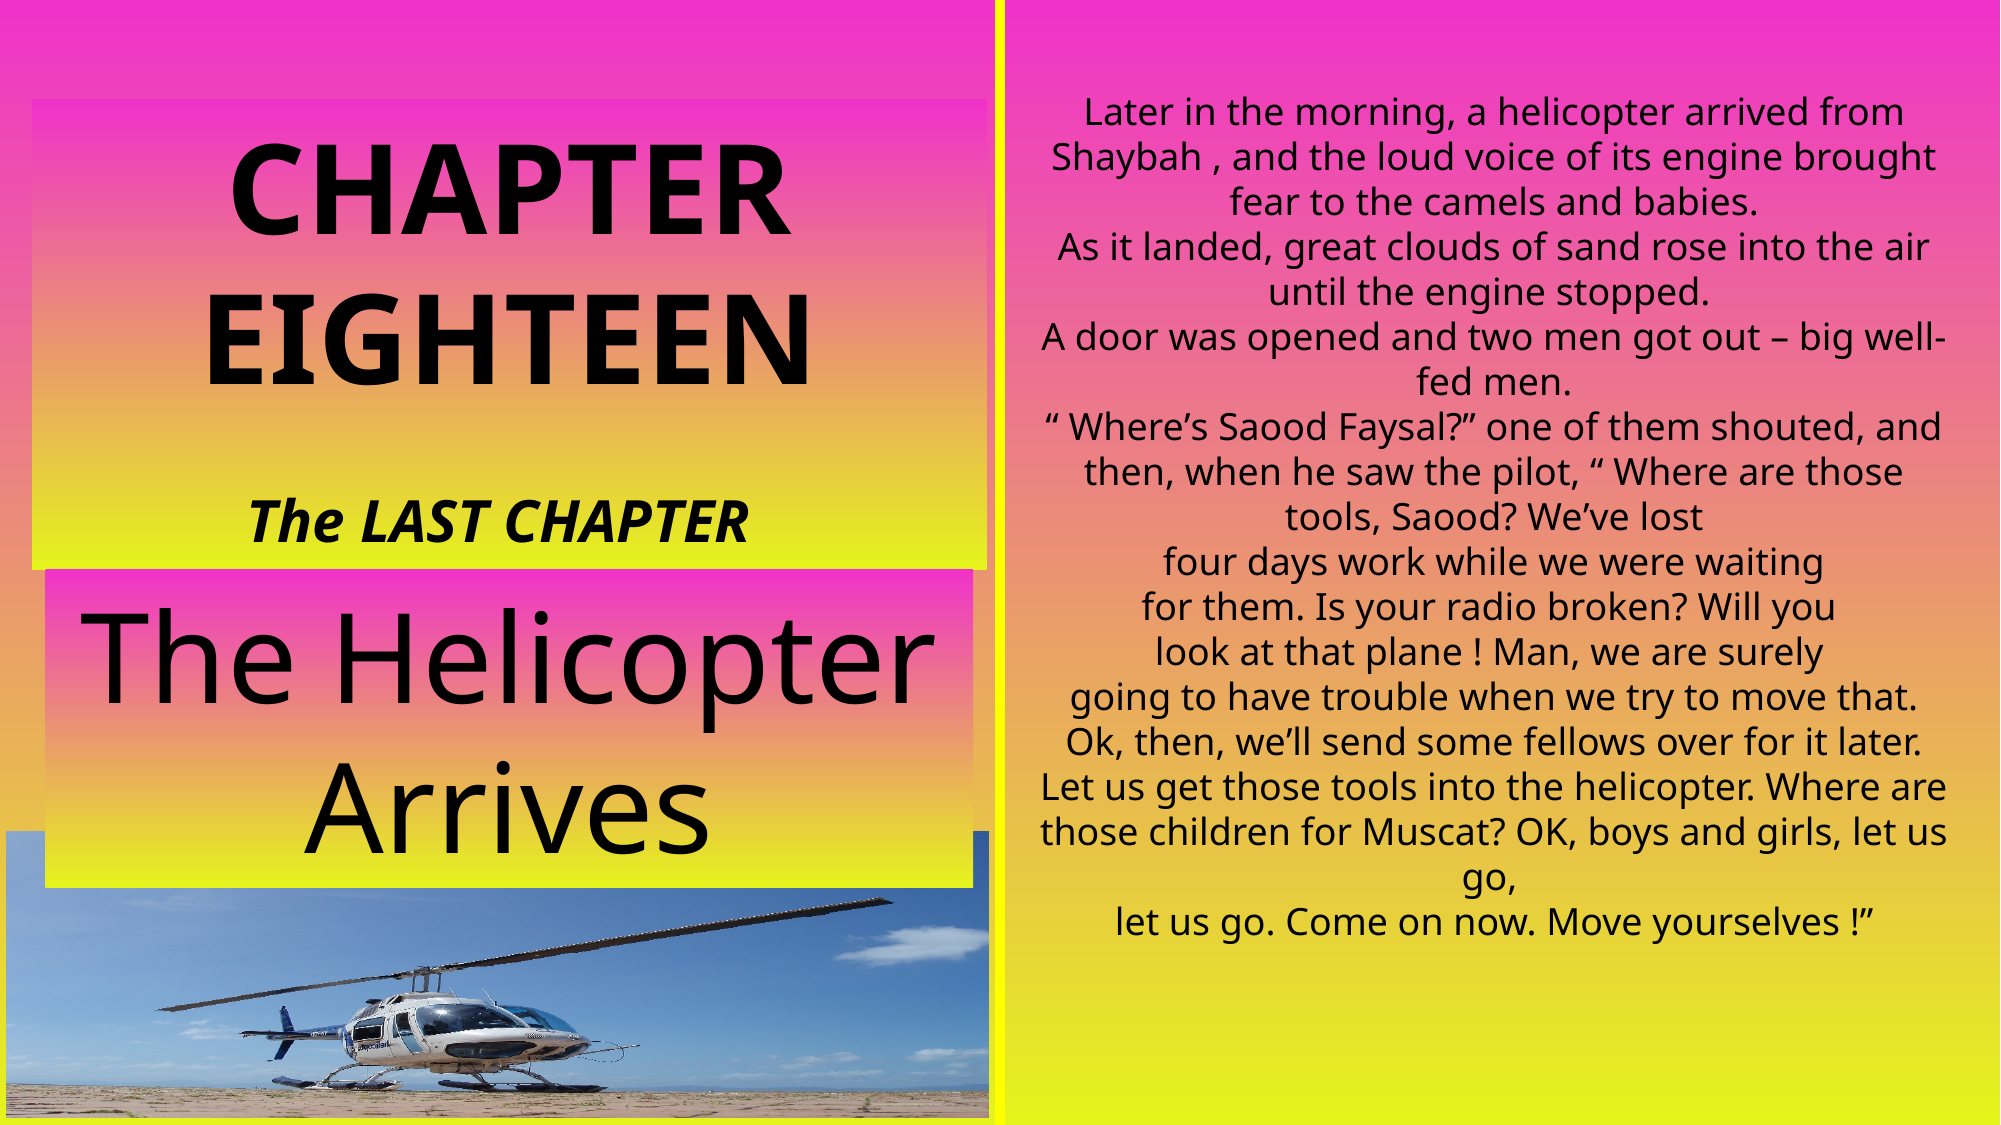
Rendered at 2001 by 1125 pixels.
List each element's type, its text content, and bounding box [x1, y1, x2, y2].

text_box [1005, 0, 1021, 1125]
text_box The LAST CHAPTER [35, 476, 961, 562]
text_box CHAPTER EIGHTEEN [31, 99, 988, 570]
text_box The Helicopter Arrives [45, 568, 974, 831]
text_box [0, 0, 995, 1125]
text_box Later in the morning, a helicopter arrived from Shaybah , and the loud voice of its engine brought fear to the camels and babies. As it landed, great clouds of sand rose into the air until the engine stopped. A door was opened and two men got out – big well-fed men. “ Where’s Saood Faysal?” one of them shouted, and then, when he saw the pilot, “ Where are those tools, Saood? We’ve lost four days work while we were waiting for them. Is your radio broken? Will you look at that plane ! Man, we are surely going to have trouble when we try to move that. Ok, then, we’ll send some fellows over for it later. Let us get those tools into the helicopter. Where are those children for Muscat? OK, boys and girls, let us go, let us go. Come on now. Move yourselves !” [1025, 80, 1964, 950]
picture [6, 831, 989, 1118]
text_box [1021, 0, 2000, 1125]
